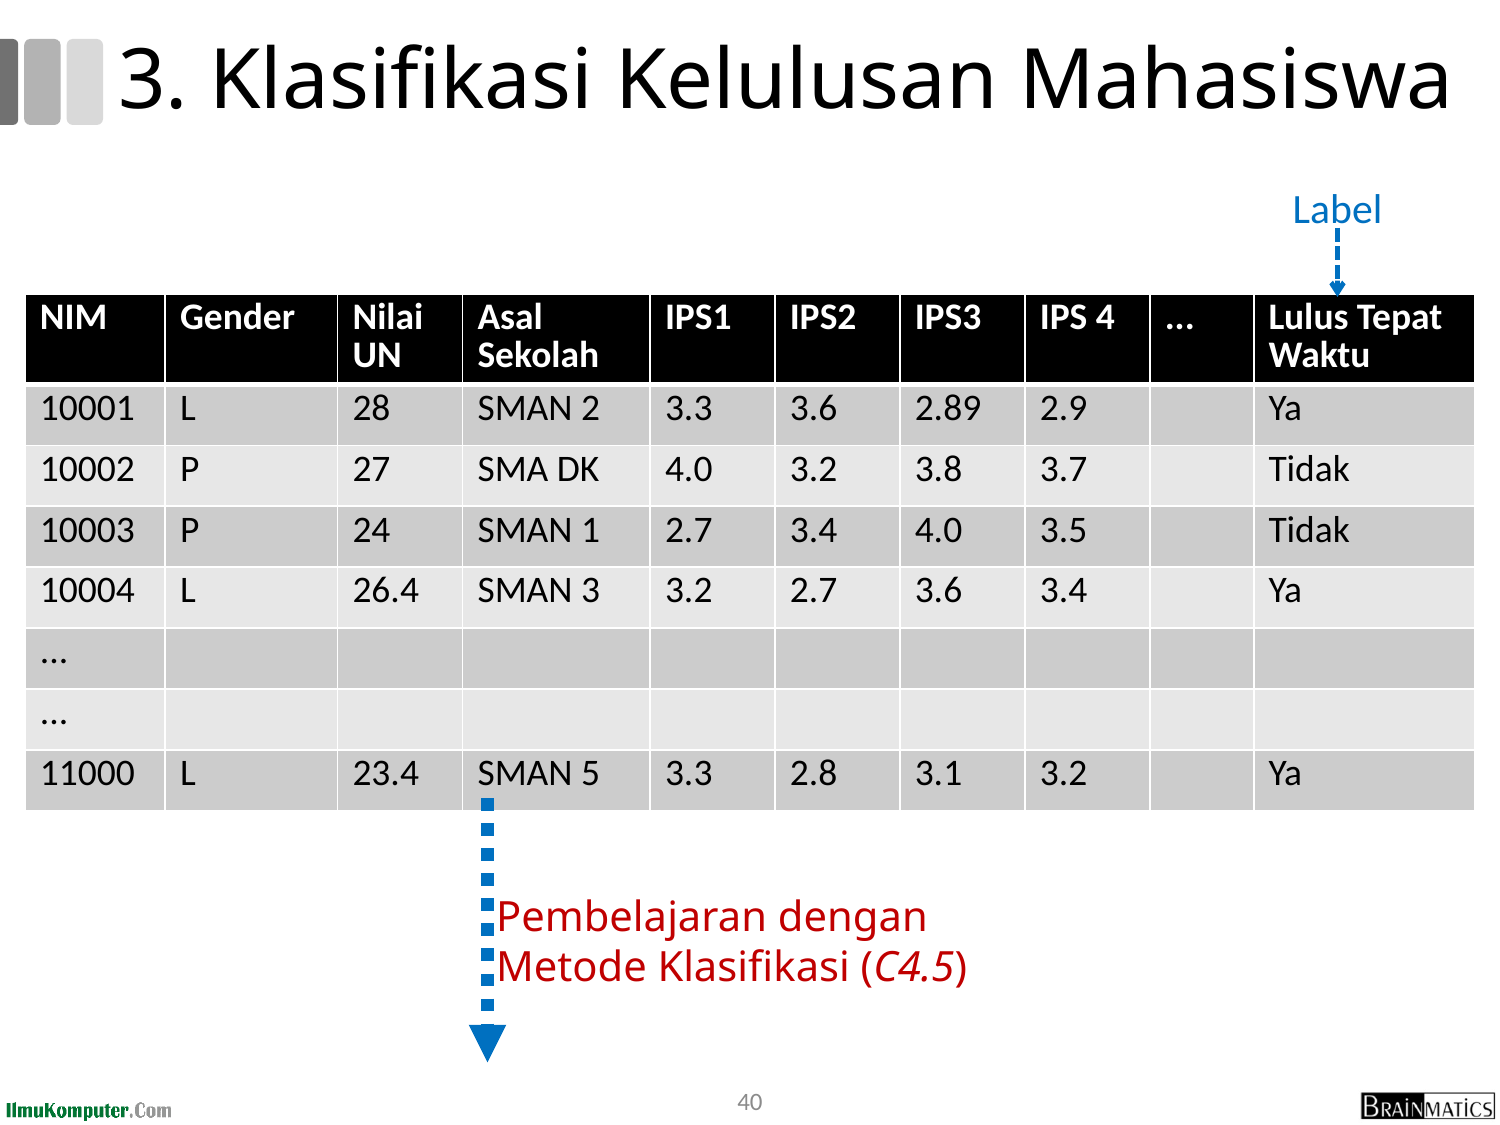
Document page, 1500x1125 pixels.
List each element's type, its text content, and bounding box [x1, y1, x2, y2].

table_cell [1151, 629, 1253, 688]
table_cell [776, 690, 899, 749]
table_cell 3.2 [651, 568, 774, 627]
table_cell SMAN 2 [463, 387, 649, 445]
table_cell Ya [1255, 751, 1474, 810]
table_cell 3.1 [901, 751, 1024, 810]
slide_number 40 [581, 1074, 919, 1125]
picture [4, 1095, 173, 1125]
table_cell 3.3 [651, 387, 774, 445]
table_cell Tidak [1255, 446, 1474, 505]
table_cell [1255, 629, 1474, 688]
table_header Nilai UN [338, 295, 462, 382]
table_cell 28 [338, 387, 462, 445]
table_cell 10004 [26, 568, 164, 627]
table_cell 3.8 [901, 446, 1024, 505]
table_cell 3.4 [1026, 568, 1149, 627]
table_cell 3.4 [776, 507, 899, 566]
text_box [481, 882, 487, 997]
table_cell ... [26, 629, 164, 688]
table_cell 3.2 [776, 446, 899, 505]
table_cell SMAN 1 [463, 507, 649, 566]
table_cell [1026, 690, 1149, 749]
table_cell 10002 [26, 446, 164, 505]
table_cell [338, 629, 462, 688]
table_cell 11000 [26, 751, 164, 810]
table_cell SMA DK [463, 446, 649, 505]
table_cell ... [26, 690, 164, 749]
table_cell [1255, 690, 1474, 749]
table_header Gender [166, 295, 337, 382]
table_cell [651, 629, 774, 688]
table_cell 24 [338, 507, 462, 566]
table_cell [338, 690, 462, 749]
table_cell 3.5 [1026, 507, 1149, 566]
picture [1358, 1089, 1498, 1123]
table_cell Tidak [1255, 507, 1474, 566]
table_cell 3.7 [1026, 446, 1149, 505]
table_cell 23.4 [338, 751, 462, 810]
table_cell [166, 629, 337, 688]
table_cell [166, 690, 337, 749]
table_cell 2.7 [651, 507, 774, 566]
table_cell P [166, 446, 337, 505]
table_cell SMAN 3 [463, 568, 649, 627]
table_cell 4.0 [651, 446, 774, 505]
table_cell 26.4 [338, 568, 462, 627]
table_header IPS3 [901, 295, 1024, 382]
table_cell 3.6 [901, 568, 1024, 627]
table_cell [463, 690, 649, 749]
table_cell [1151, 568, 1253, 627]
table_cell P [166, 507, 337, 566]
table_cell 2.7 [776, 568, 899, 627]
table_cell 3.3 [651, 751, 774, 810]
table_cell [776, 629, 899, 688]
table_header Asal Sekolah [463, 295, 649, 382]
table_header IPS 4 [1026, 295, 1149, 382]
table_cell [1026, 629, 1149, 688]
table_cell [463, 629, 649, 688]
table_header Lulus Tepat Waktu [1255, 295, 1474, 382]
table_cell L [166, 568, 337, 627]
table_cell L [166, 387, 337, 445]
table_cell 4.0 [901, 507, 1024, 566]
text_box Pembelajaran dengan Metode Klasifikasi (C4.5) [488, 882, 982, 997]
table_cell [651, 690, 774, 749]
table_cell L [166, 751, 337, 810]
title 3. Klasifikasi Kelulusan Mahasiswa [103, 24, 1500, 138]
table_cell [1151, 751, 1253, 810]
table_cell 2.89 [901, 387, 1024, 445]
table_cell 3.6 [776, 387, 899, 445]
table_header IPS2 [776, 295, 899, 382]
table_header ... [1151, 295, 1253, 382]
table_cell 2.8 [776, 751, 899, 810]
table_cell [1151, 446, 1253, 505]
table_cell [1151, 690, 1253, 749]
table_cell [1151, 387, 1253, 445]
text_box Label [1247, 174, 1428, 240]
table_cell [901, 629, 1024, 688]
table_cell 3.2 [1026, 751, 1149, 810]
table_cell 10003 [26, 507, 164, 566]
table_cell [1151, 507, 1253, 566]
table_header IPS1 [651, 295, 774, 382]
table_cell Ya [1255, 387, 1474, 445]
table_header NIM [26, 295, 164, 382]
table_cell [901, 690, 1024, 749]
table_cell SMAN 5 [463, 751, 649, 810]
table_cell 2.9 [1026, 387, 1149, 445]
table_cell Ya [1255, 568, 1474, 627]
table_cell 10001 [26, 387, 164, 445]
table_cell 27 [338, 446, 462, 505]
